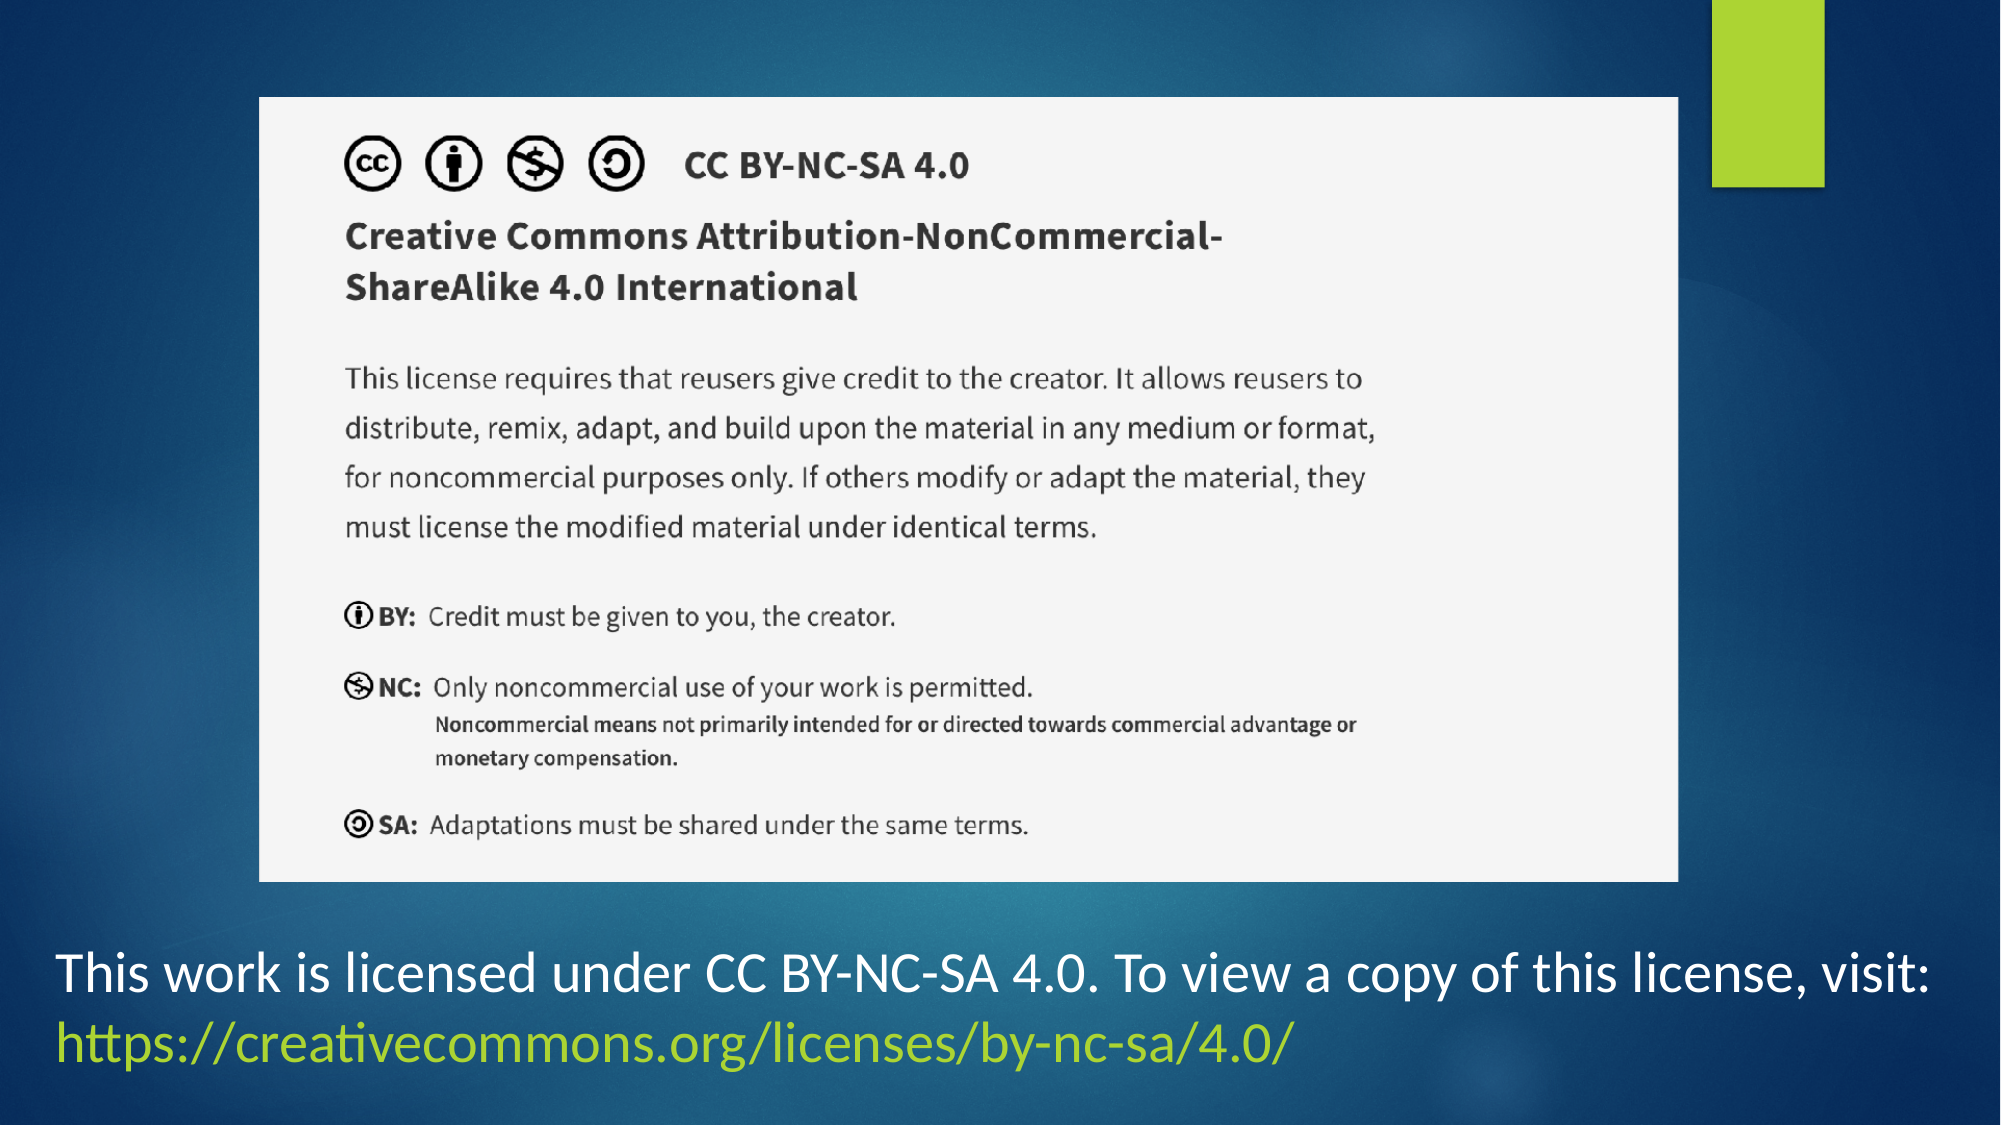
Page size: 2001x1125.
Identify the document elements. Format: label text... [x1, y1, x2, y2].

title This work is licensed under CC BY-NC-SA 4.0. To view a copy of this license, visit: https://creativecommons.org/licenses/by-nc-sa/4.0/ [47, 904, 1964, 1083]
picture [0, 0, 2001, 1125]
